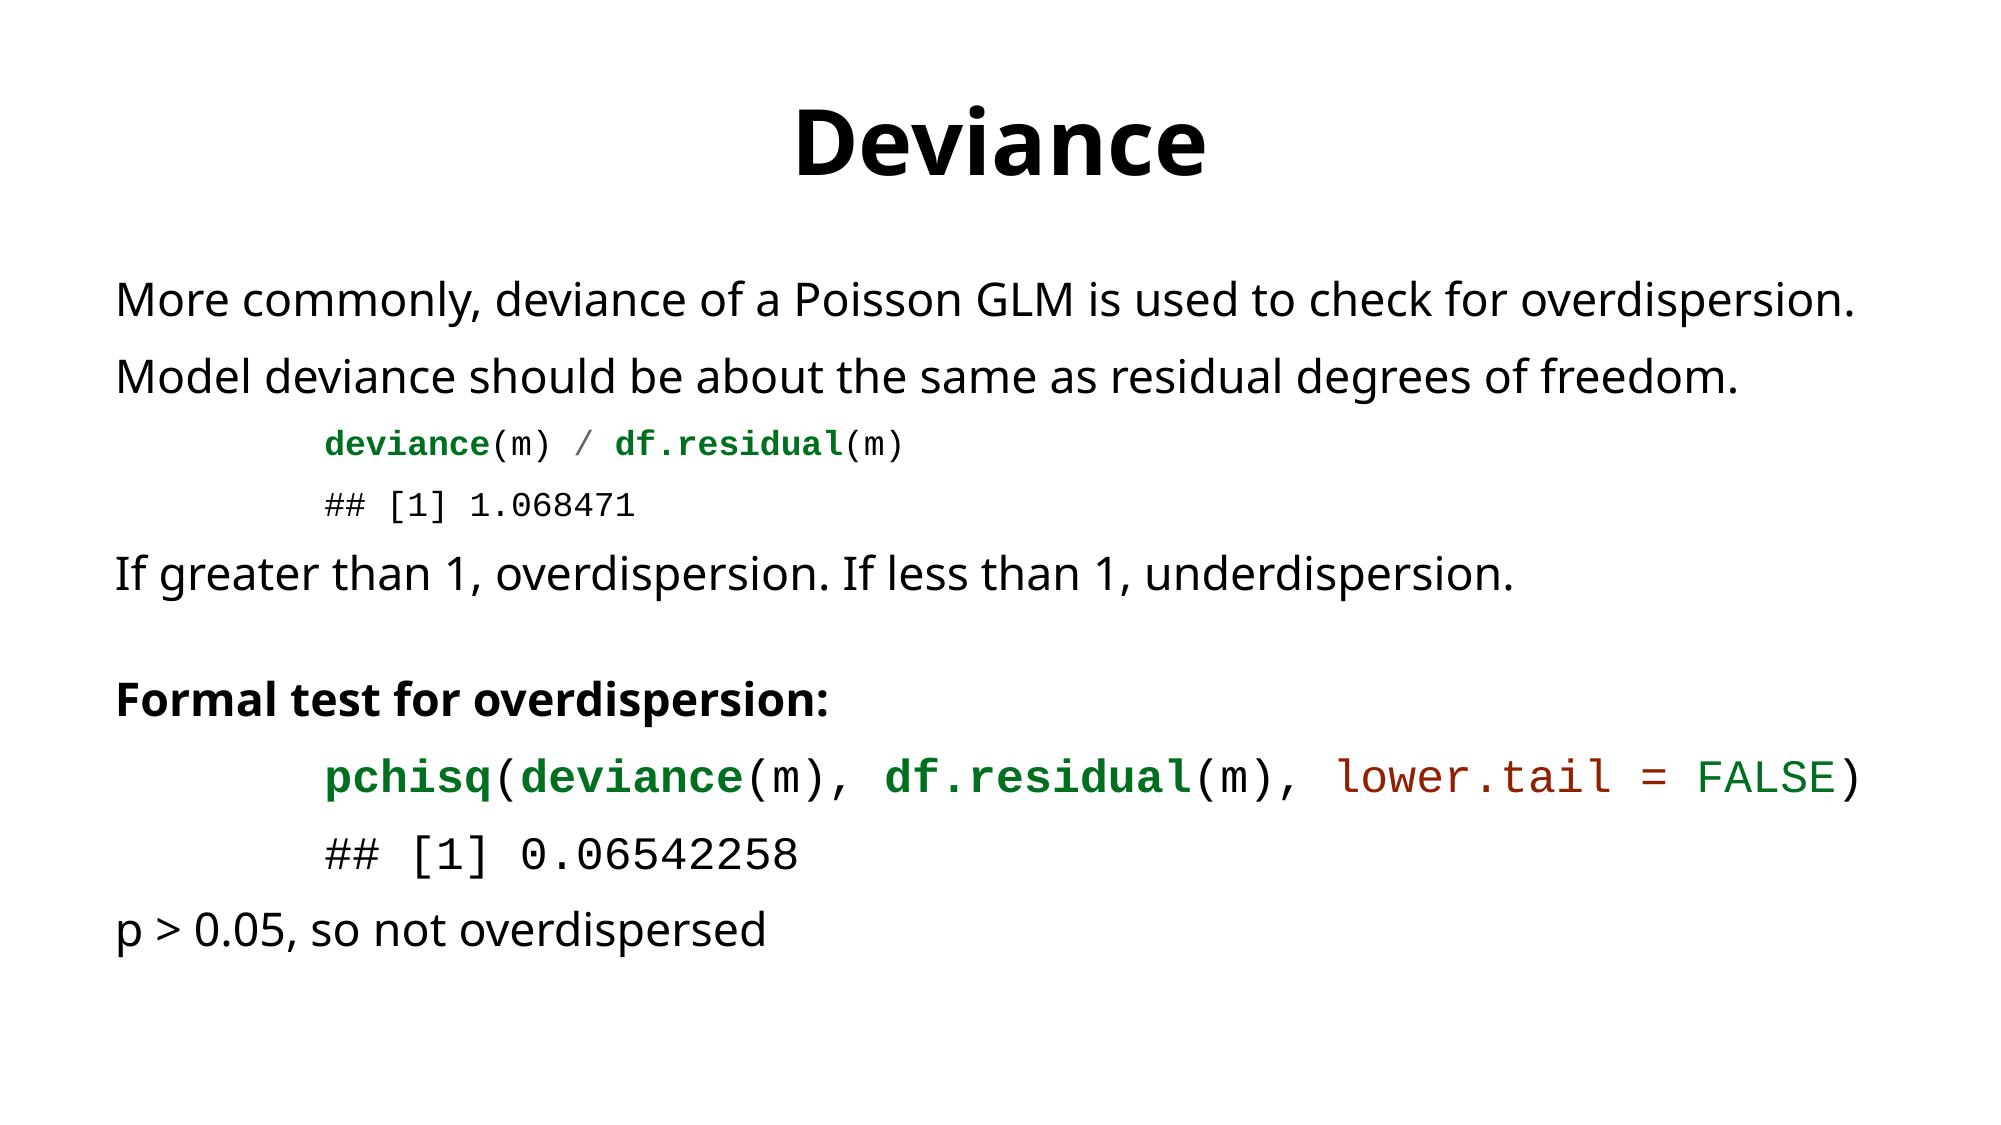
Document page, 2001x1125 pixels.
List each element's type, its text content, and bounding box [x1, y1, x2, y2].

title Deviance [99, 45, 1900, 233]
list More commonly, deviance of a Poisson GLM is used to check for overdispersion. Model deviance should be about the same as residual degrees of freedom. deviance(m) / df.residual(m) ## [1] 1.068471 If greater than 1, overdispersion. If less than 1, underdispersion. Formal test for overdispersion: pchisq(deviance(m), df.residual(m), lower.tail = FALSE) ## [1] 0.06542258 p > 0.05, so not overdispersed [99, 262, 1900, 1005]
